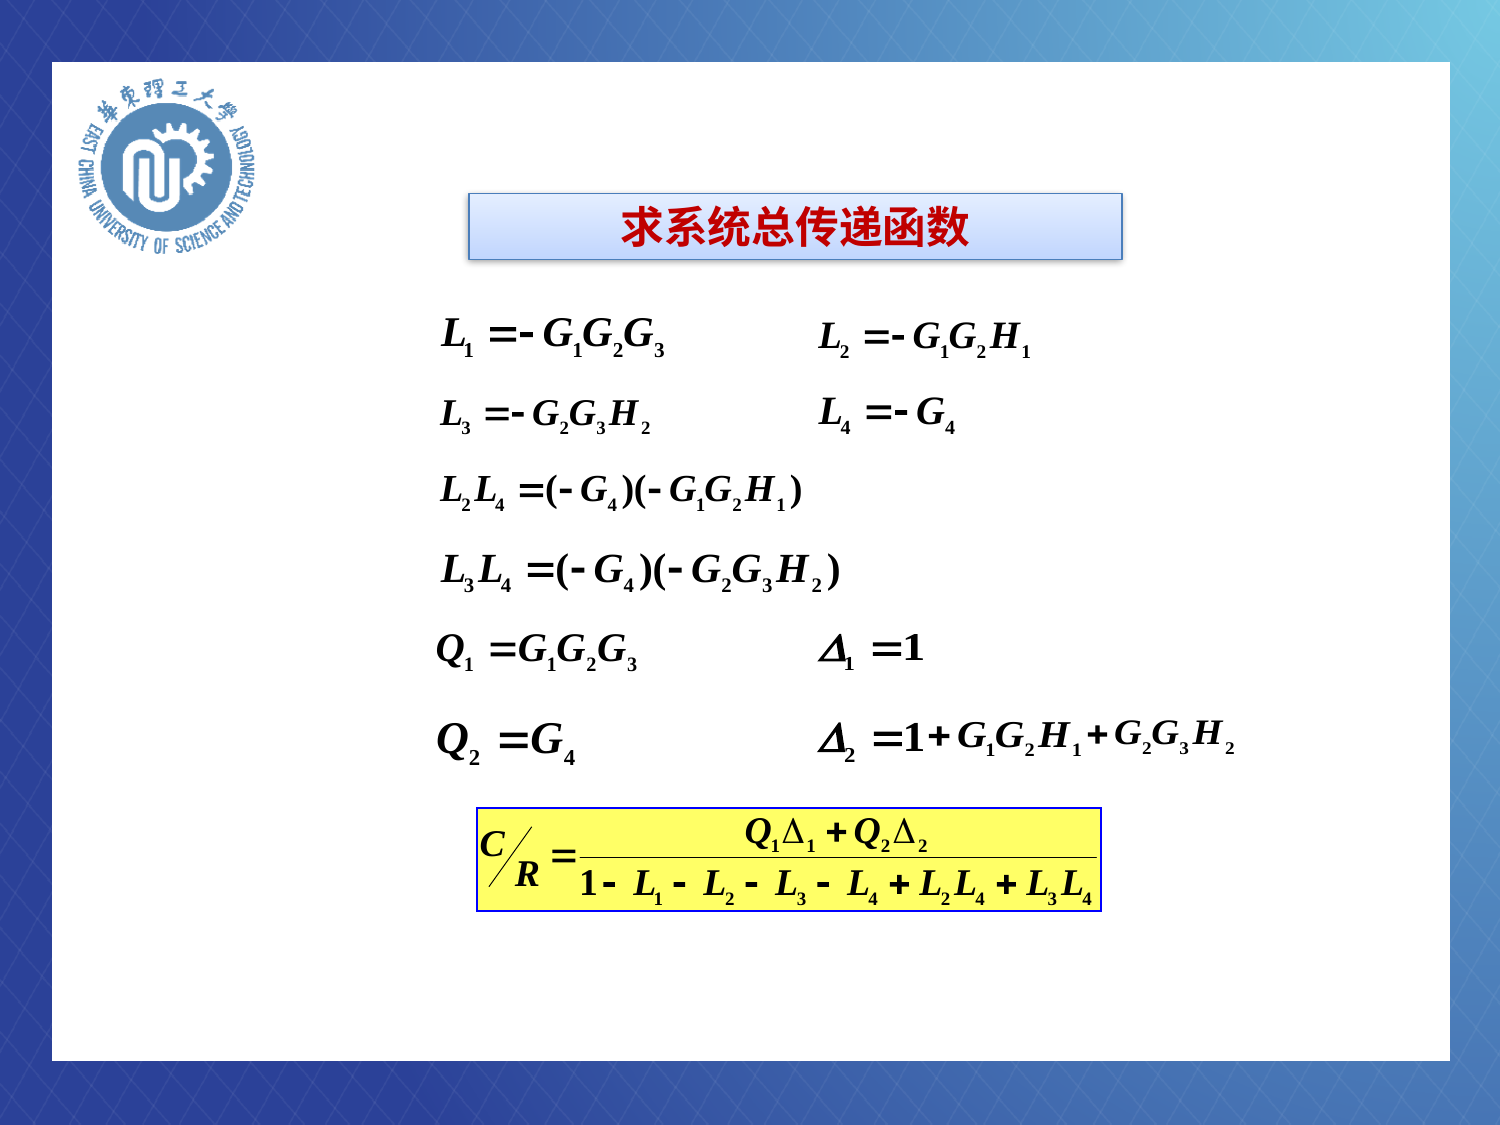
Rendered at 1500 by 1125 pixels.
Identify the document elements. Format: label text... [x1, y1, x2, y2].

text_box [811, 312, 1038, 366]
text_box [433, 307, 670, 366]
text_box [433, 390, 657, 442]
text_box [433, 624, 641, 678]
title 求系统总传递函数 [468, 193, 1123, 260]
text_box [811, 623, 932, 678]
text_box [433, 712, 580, 770]
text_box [811, 386, 961, 442]
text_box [477, 808, 1101, 911]
picture [0, 0, 1500, 1125]
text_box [433, 543, 847, 601]
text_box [433, 466, 807, 519]
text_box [811, 711, 1241, 770]
